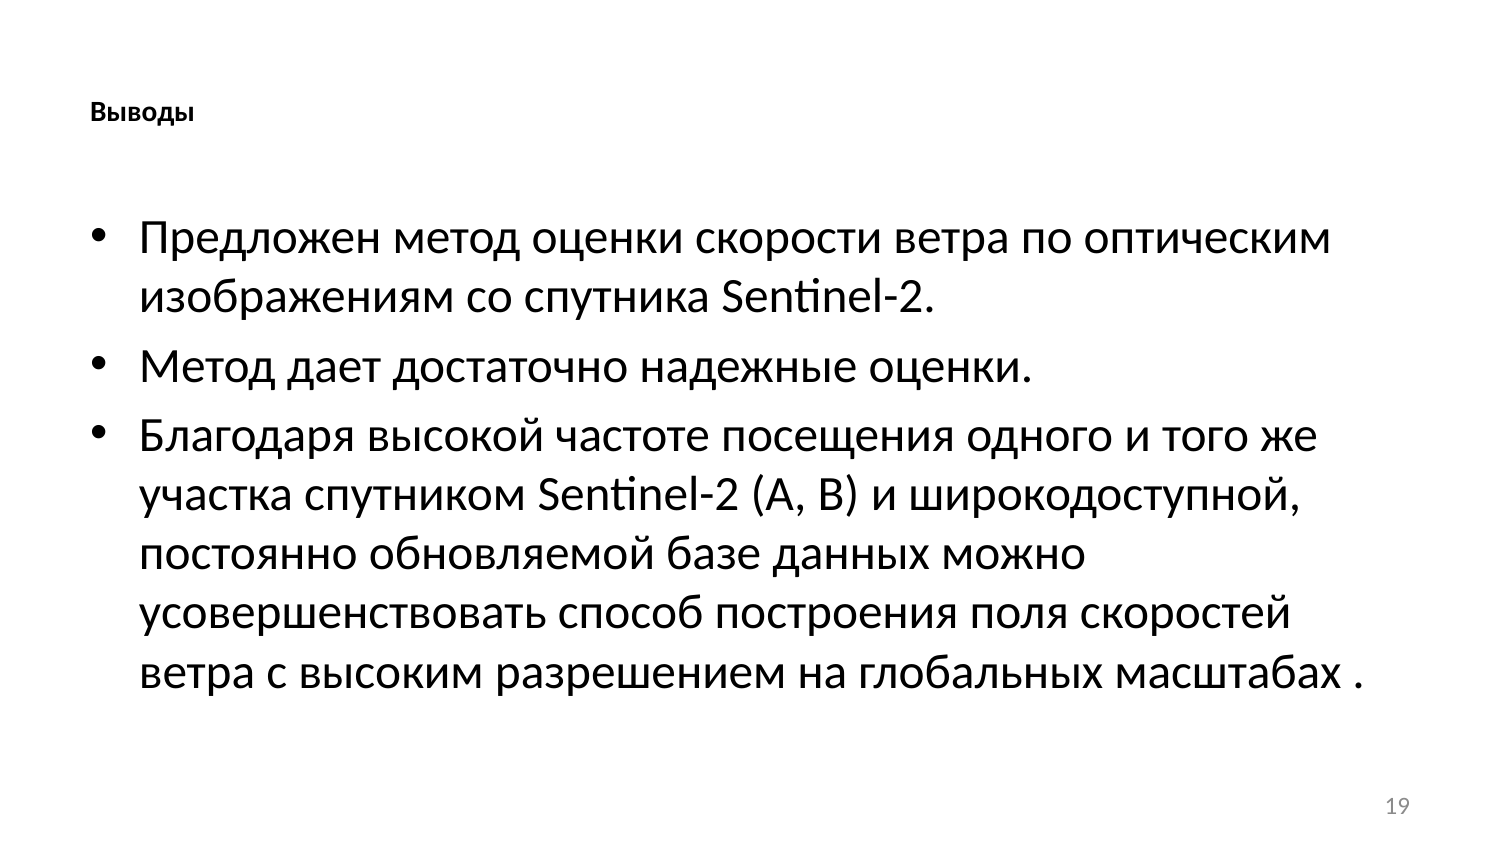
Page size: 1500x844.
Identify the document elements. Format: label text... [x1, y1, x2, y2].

slide_number 19 [1074, 782, 1425, 827]
list Предложен метод оценки скорости ветра по оптическим изображениям со спутника Sentinel-2. Метод дает достаточно надежные оценки. Благодаря высокой частоте посещения одного и того же участка спутником Sentinel-2 (A, B) и широкодоступной, постоянно обновляемой базе данных можно усовершенствовать способ построения поля скоростей ветра с высоким разрешением на глобальных масштабах . [75, 196, 1425, 754]
title Выводы [75, 84, 638, 135]
